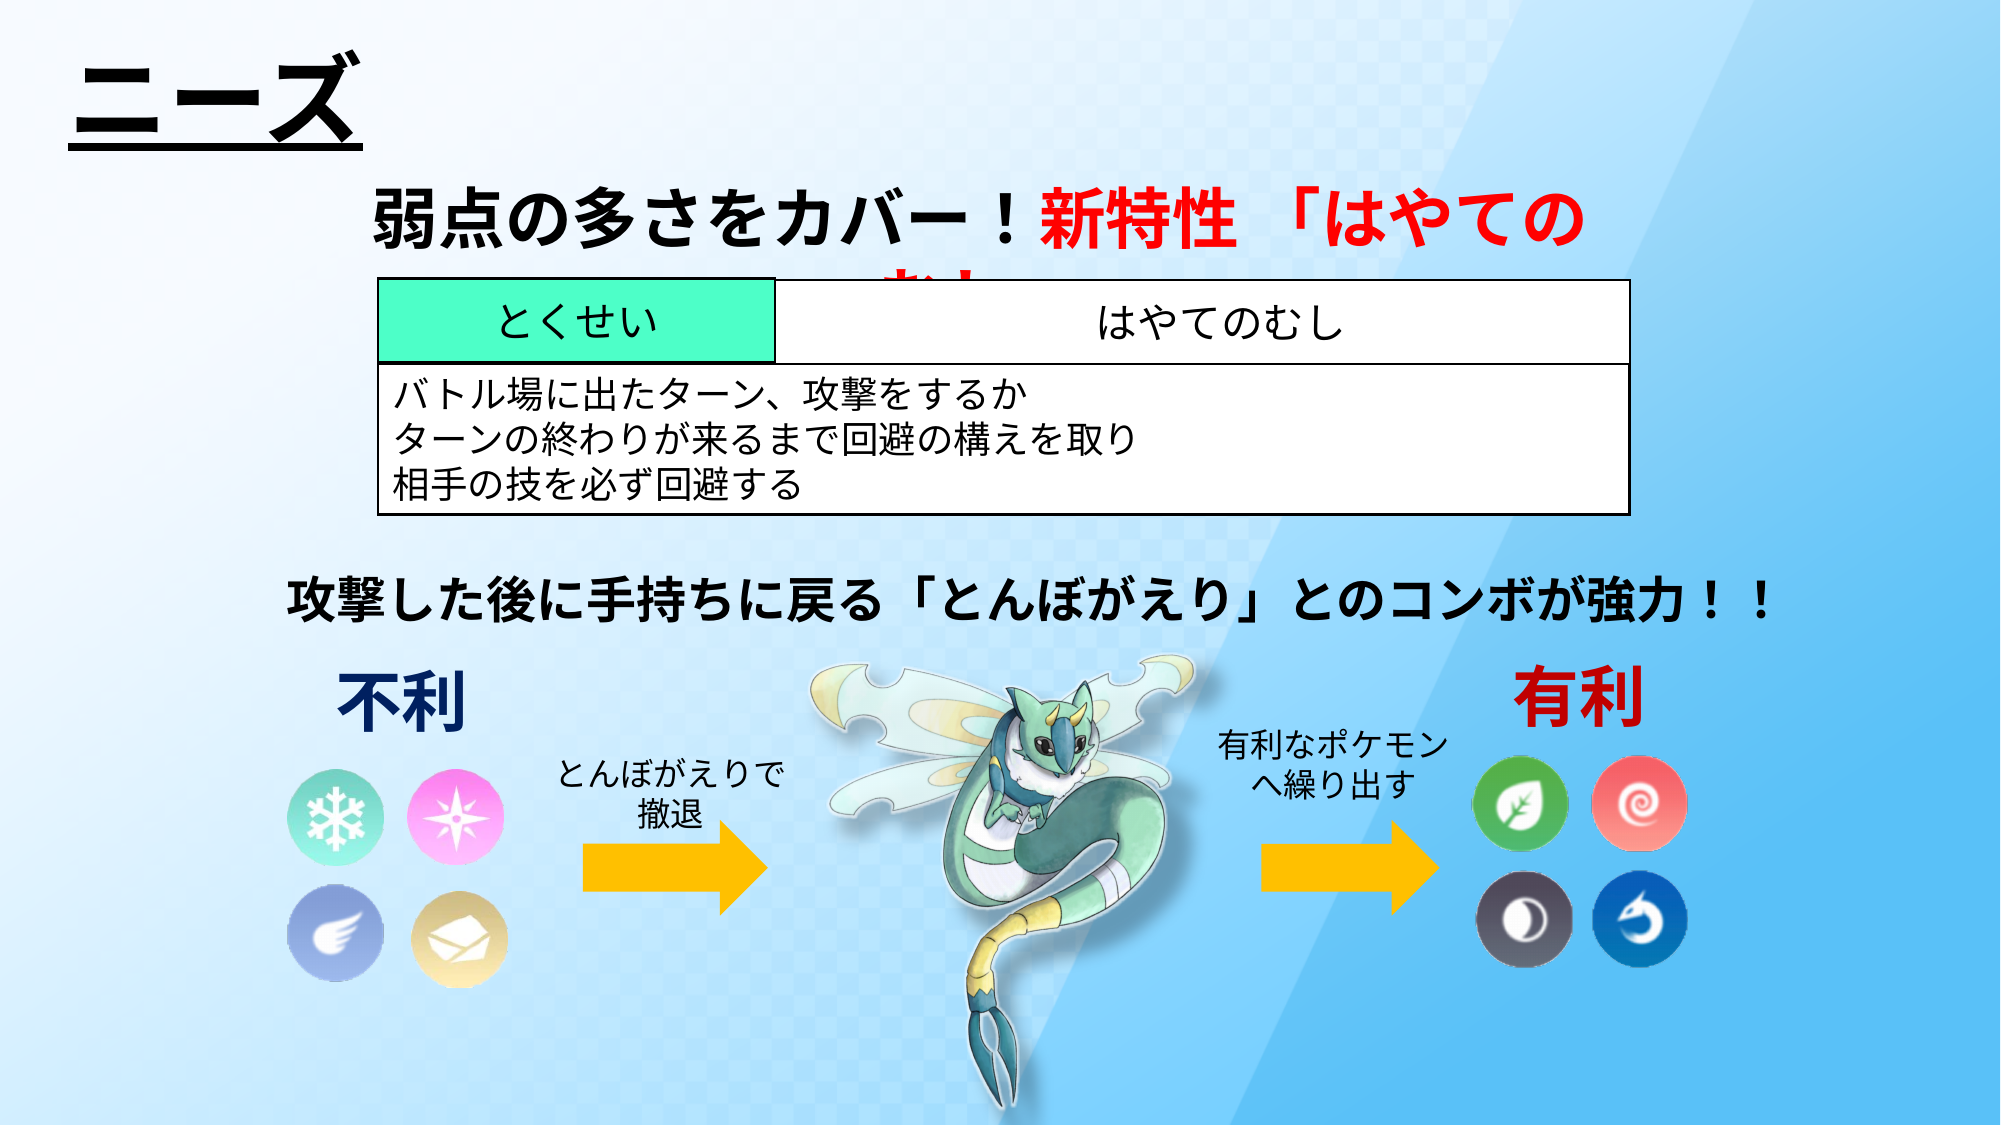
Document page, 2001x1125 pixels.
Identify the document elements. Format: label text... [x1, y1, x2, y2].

picture [0, 0, 2001, 1125]
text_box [287, 652, 508, 988]
text_box ニーズ [53, 28, 1406, 164]
text_box 有利なポケモンへ繰り出す [1329, 717, 1471, 812]
picture [742, 615, 1287, 1125]
text_box [581, 841, 738, 919]
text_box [378, 278, 1630, 516]
text_box とんぼがえりで撤退 [528, 745, 738, 841]
text_box 弱点の多さをカバー！新特性 「はやてのむし」 [345, 169, 1615, 344]
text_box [1471, 647, 1688, 968]
text_box [1329, 817, 1442, 919]
text_box 攻撃した後に手持ちに戻る「とんぼがえり」とのコンボが強力！！ [259, 561, 1813, 636]
